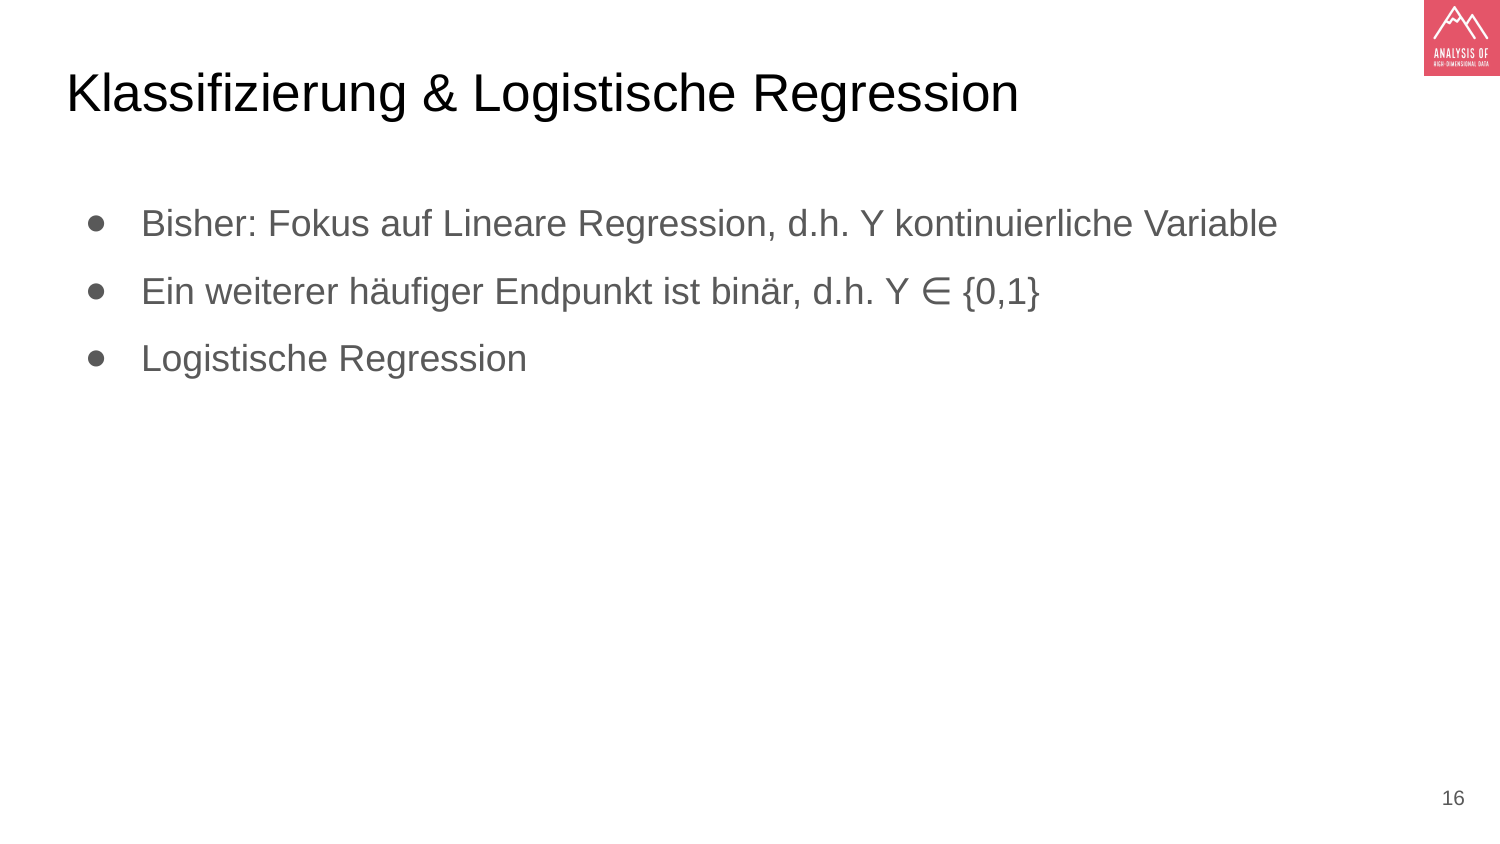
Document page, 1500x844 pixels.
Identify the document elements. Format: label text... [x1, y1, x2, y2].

picture [1424, 0, 1500, 76]
slide_number ‹#› [1389, 764, 1480, 830]
title Klassifizierung & Logistische Regression [51, 43, 1449, 138]
list Bisher: Fokus auf Lineare Regression, d.h. Y kontinuierliche Variable Ein weiterer häufiger Endpunkt ist binär, d.h. Y ∈ {0,1} Logistische Regression [51, 161, 1449, 750]
